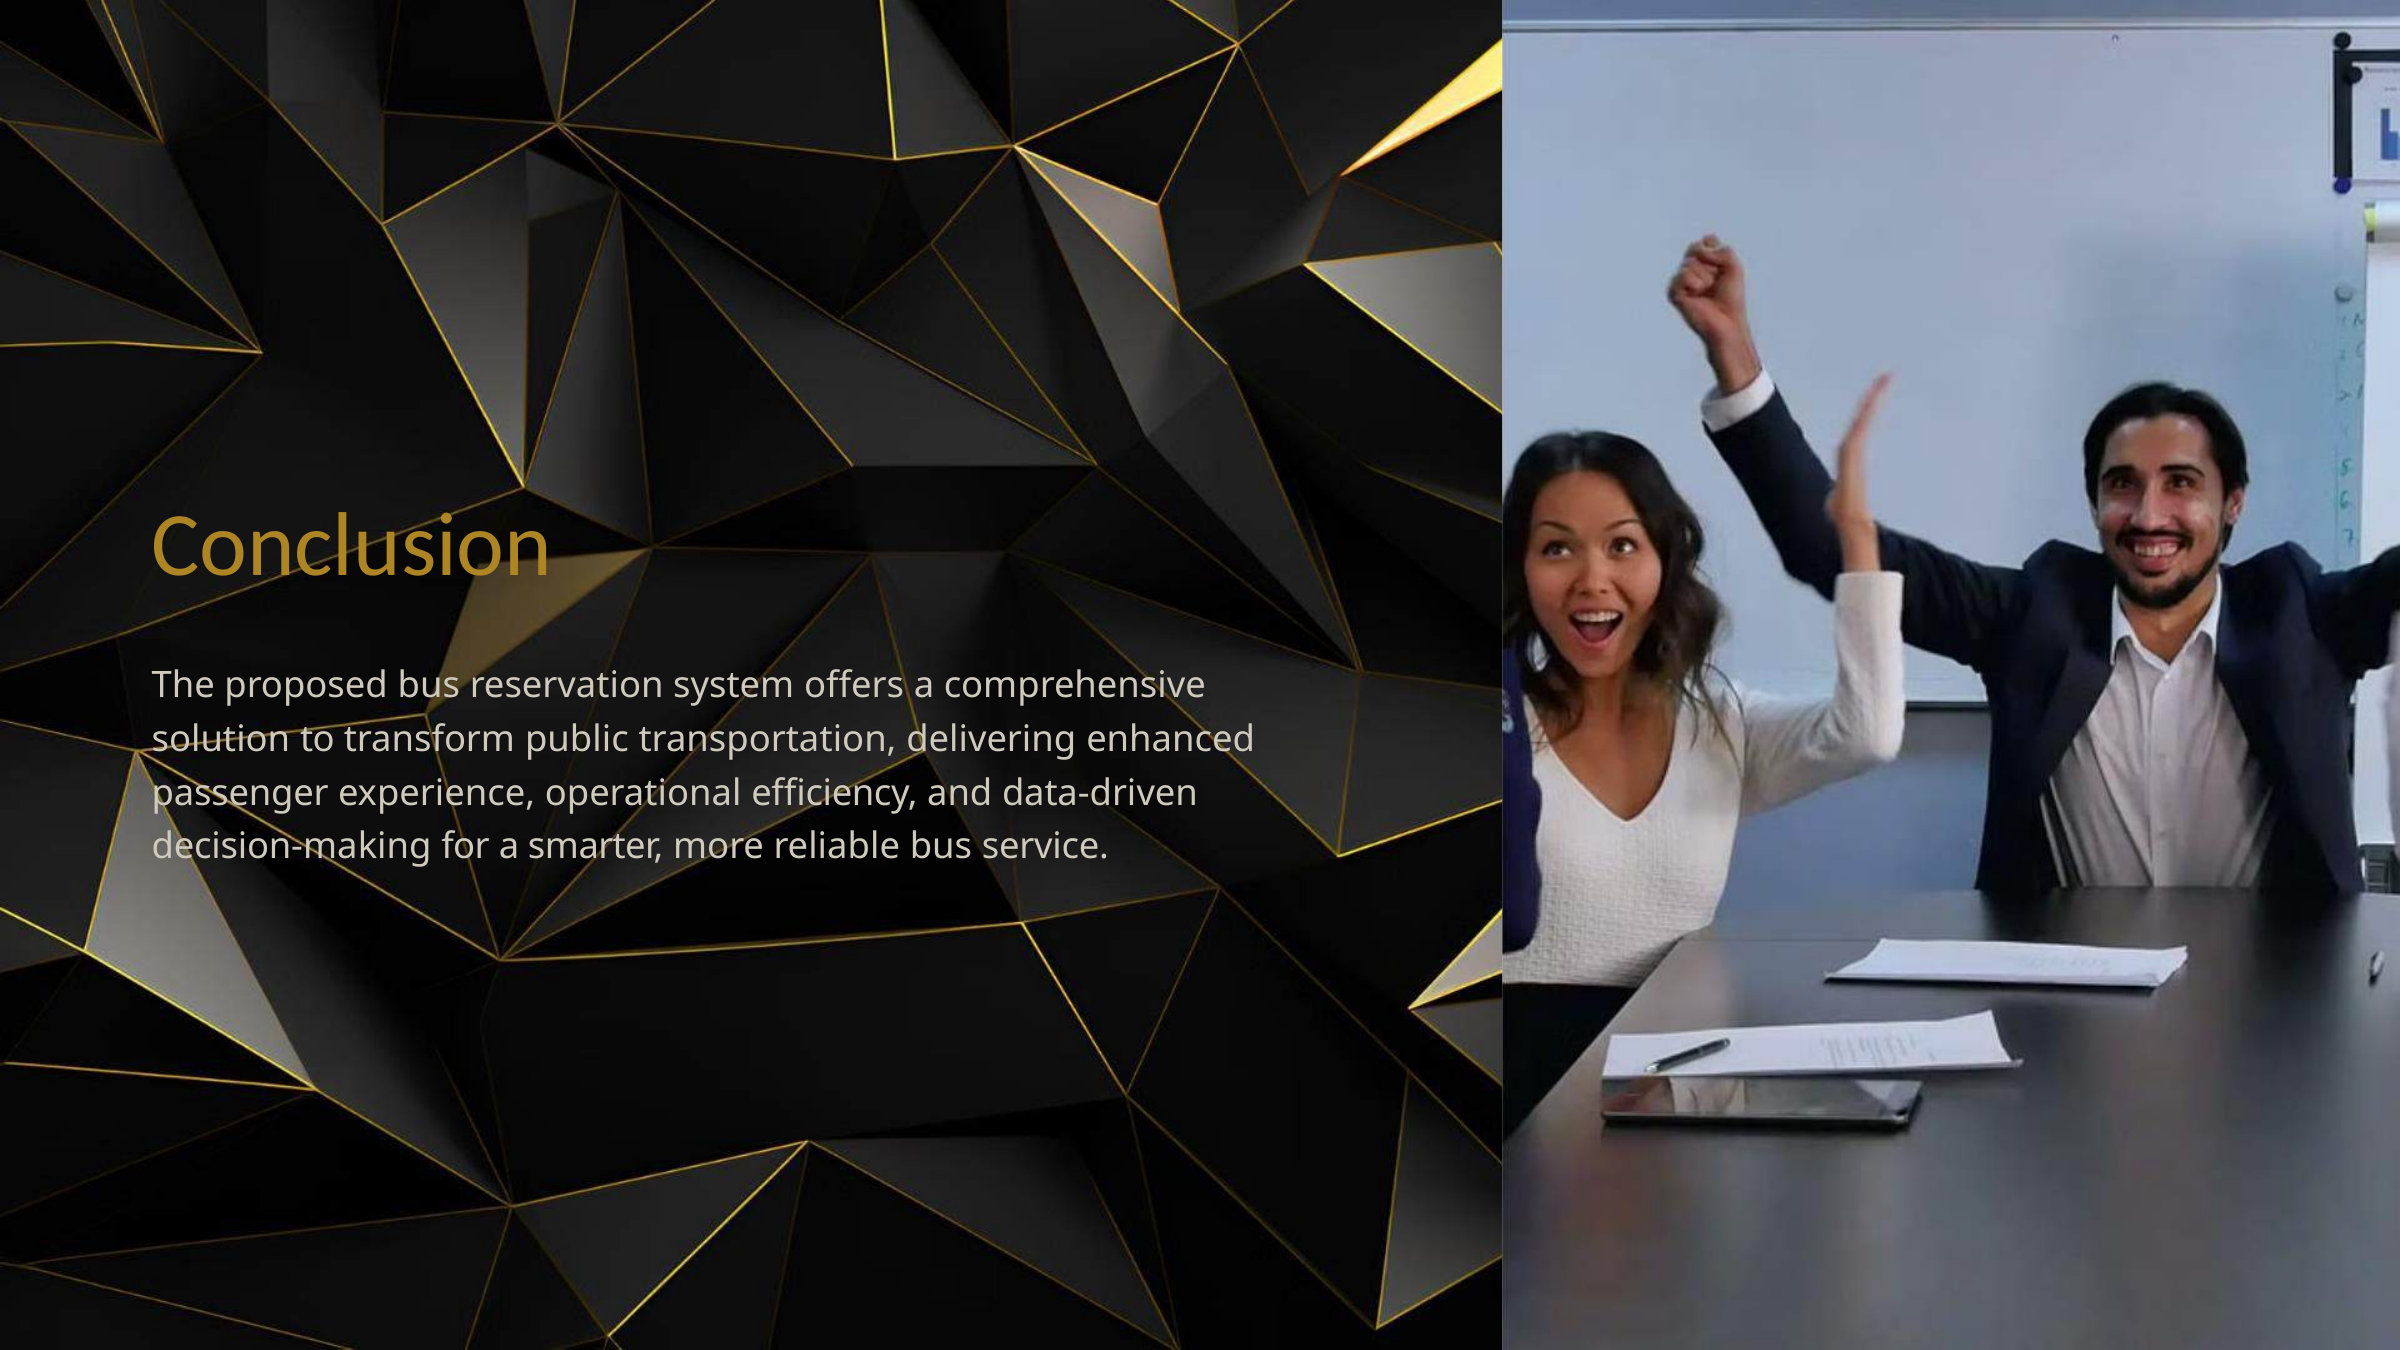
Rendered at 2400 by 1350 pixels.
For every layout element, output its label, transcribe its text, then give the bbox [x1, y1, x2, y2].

title Conclusion [149, 481, 559, 649]
picture [0, 0, 2400, 1350]
text_box The proposed bus reservation system offers a comprehensive solution to transform public transportation, delivering enhanced passenger experience, operational efficiency, and data-driven decision-making for a smarter, more reliable bus service. [149, 649, 1335, 867]
